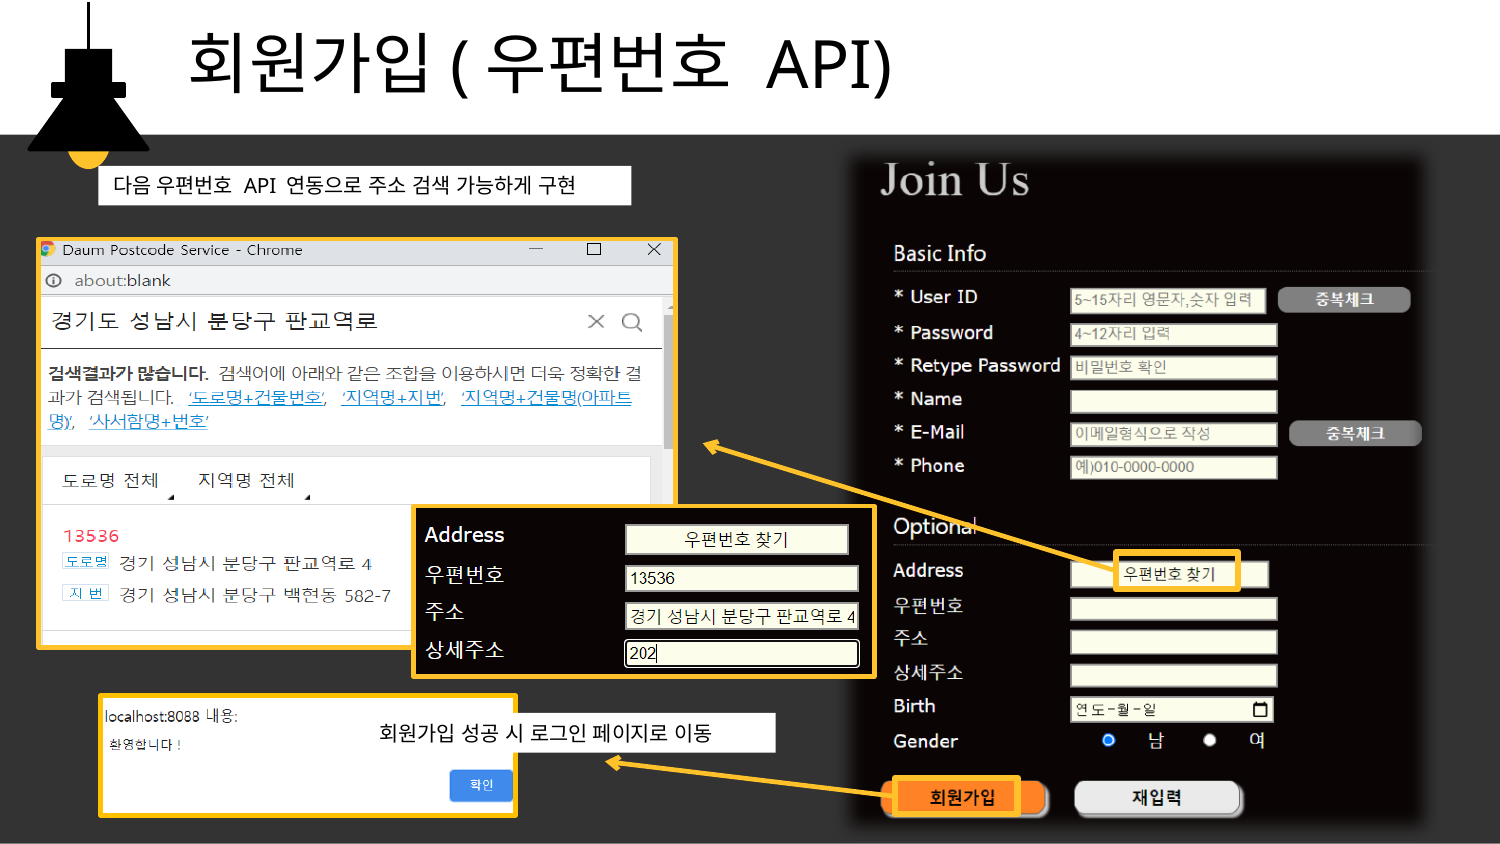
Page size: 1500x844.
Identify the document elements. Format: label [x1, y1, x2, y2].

picture [832, 138, 1441, 844]
text_box [40, 14, 1239, 815]
